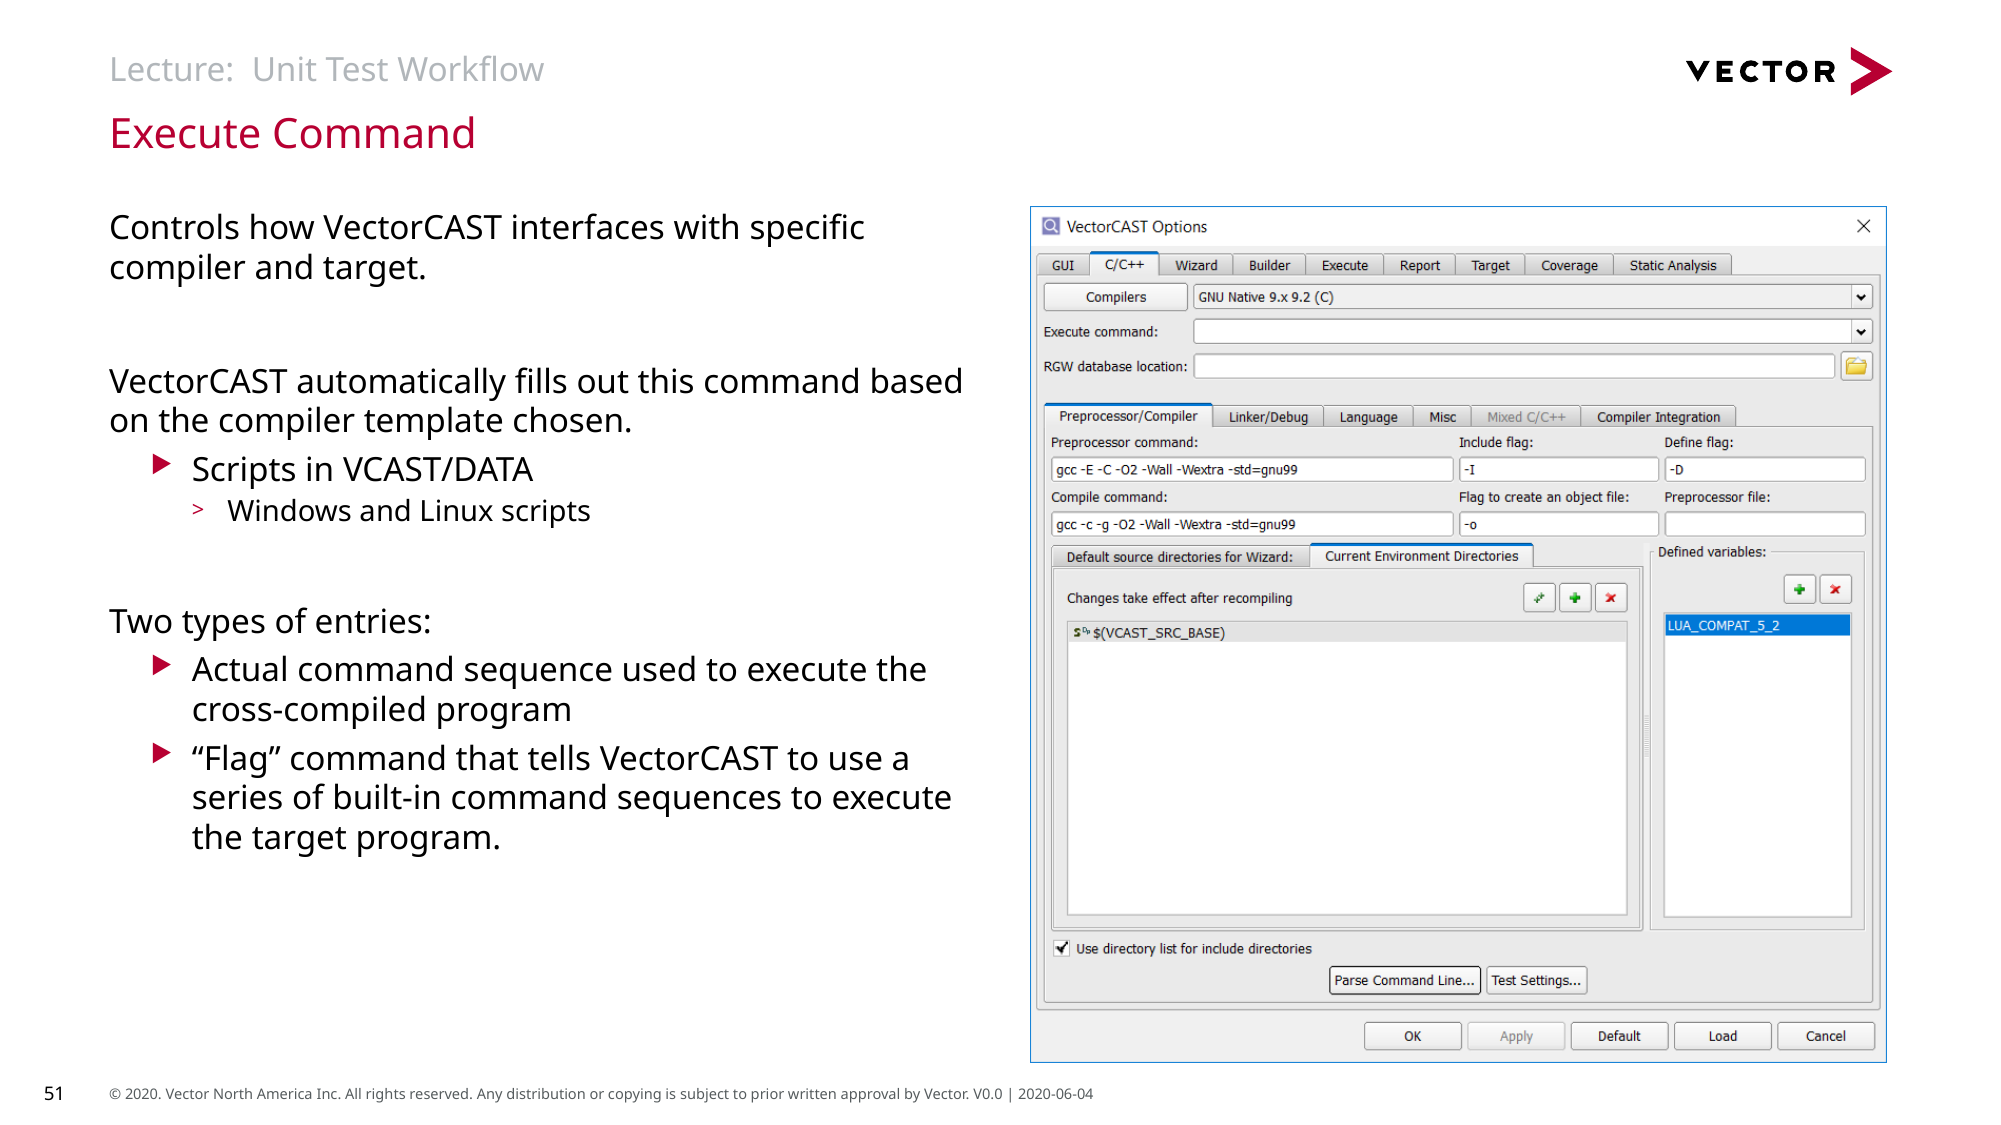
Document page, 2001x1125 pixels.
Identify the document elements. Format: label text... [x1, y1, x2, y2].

title Lecture: Unit Test Workflow [109, 41, 1577, 89]
list Controls how VectorCAST interfaces with specific compiler and target. VectorCAST automatically fills out this command based on the compiler template chosen. Scripts in VCAST/DATA Windows and Linux scripts Two types of entries: Actual command sequence used to execute the cross-compiled program “Flag” command that tells VectorCAST to use a series of built-in command sequences to execute the target program. [109, 206, 978, 1063]
list Execute Command [109, 103, 1577, 157]
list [1030, 206, 1887, 1063]
